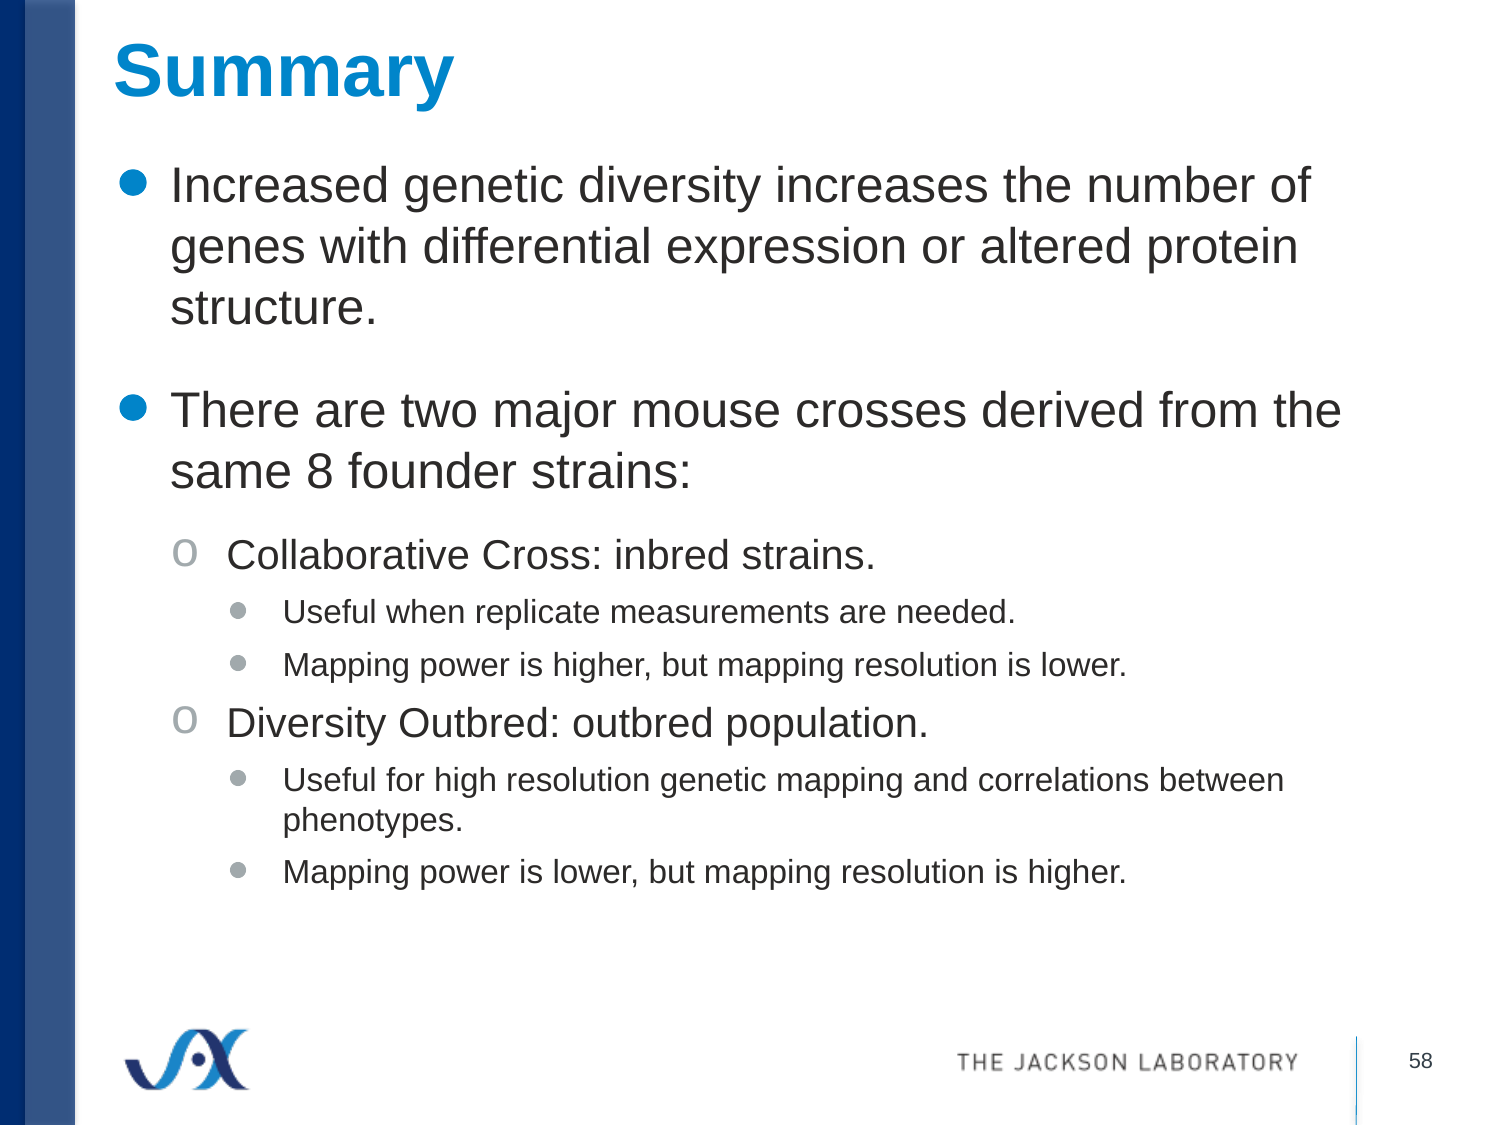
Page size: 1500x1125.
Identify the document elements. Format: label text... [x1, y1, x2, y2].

title Summary [113, 24, 1408, 120]
picture [113, 388, 153, 427]
picture [226, 598, 250, 623]
list Increased genetic diversity increases the number of genes with differential expression or altered protein structure. There are two major mouse crosses derived from the same 8 founder strains: Collaborative Cross: inbred strains. Useful when replicate measurements are needed. Mapping power is higher, but mapping resolution is lower. Diversity Outbred: outbred population. Useful for high resolution genetic mapping and correlations between phenotypes. Mapping power is lower, but mapping resolution is higher. [113, 143, 1448, 1006]
picture [226, 858, 250, 882]
slide_number 58 [1097, 1030, 1448, 1091]
picture [957, 1051, 1097, 1076]
picture [226, 766, 250, 790]
picture [113, 163, 153, 202]
picture [226, 651, 250, 675]
picture [110, 1011, 268, 1106]
